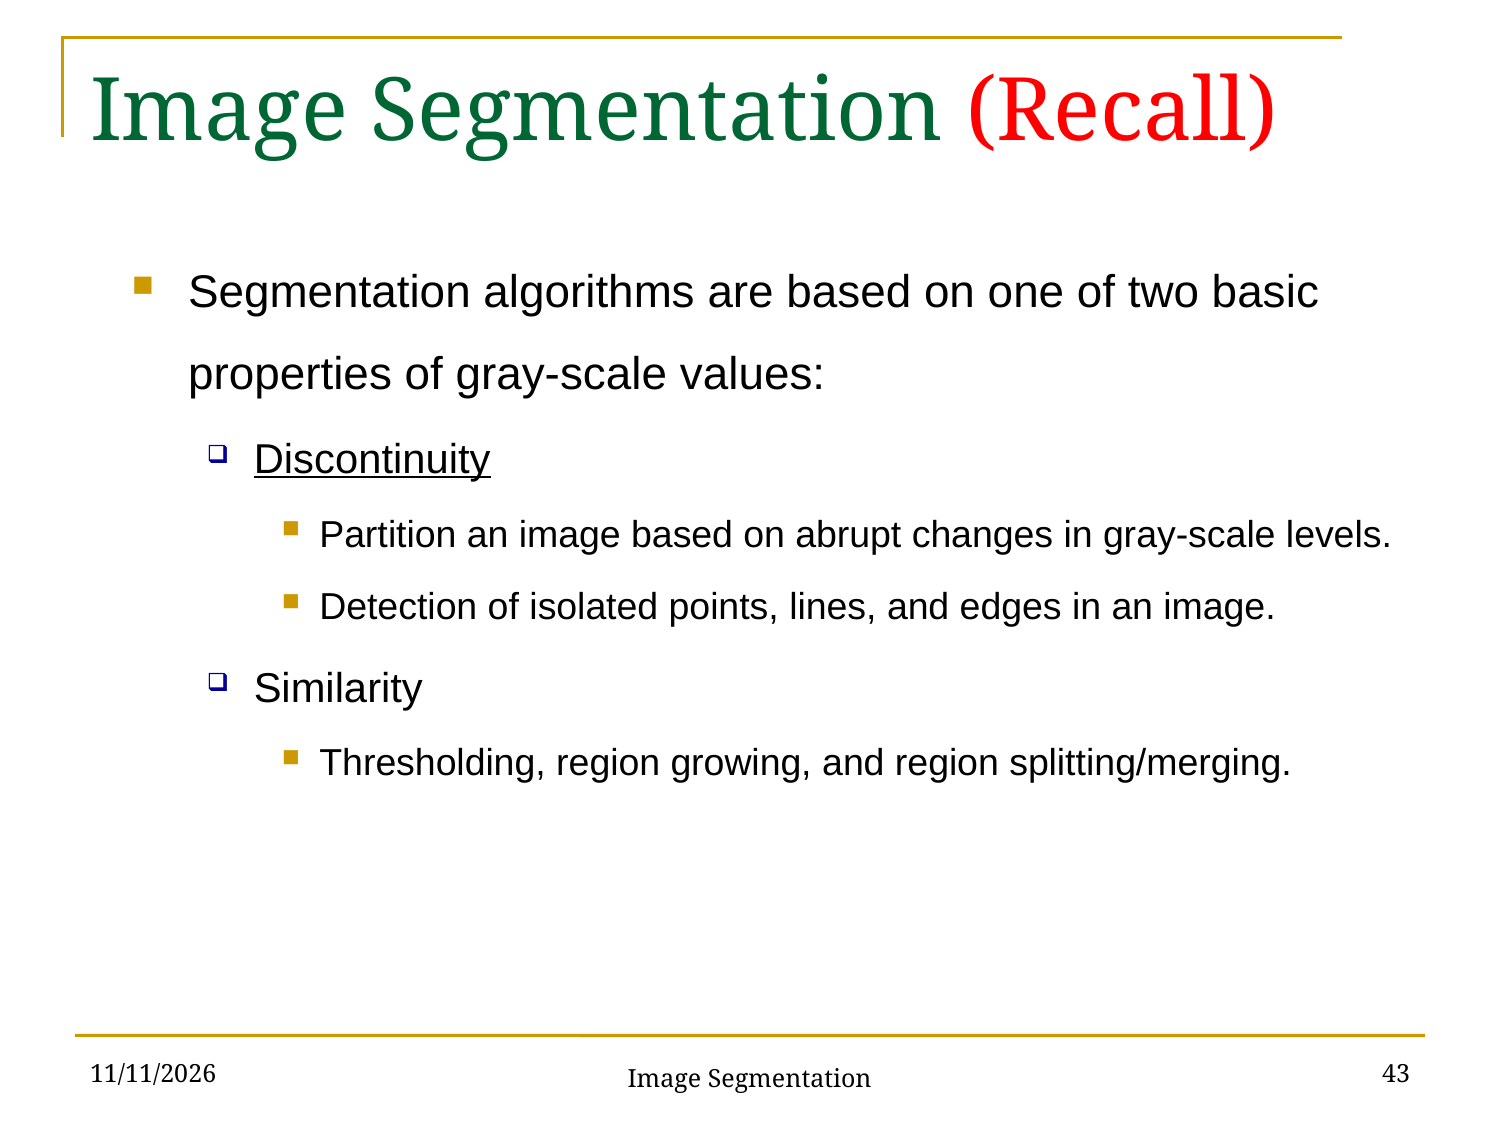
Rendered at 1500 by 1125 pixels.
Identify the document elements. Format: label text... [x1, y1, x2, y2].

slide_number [74, 1023, 426, 1100]
text_box Segmentation algorithms are based on one of two basic properties of gray-scale values: Discontinuity Partition an image based on abrupt changes in gray-scale levels. Detection of isolated points, lines, and edges in an image. Similarity Thresholding, region growing, and region splitting/merging. [117, 226, 1411, 1037]
footer Image Segmentation [512, 1037, 988, 1101]
title Image Segmentation (Recall) [74, 45, 1426, 233]
slide_number 43 [1074, 1023, 1426, 1100]
